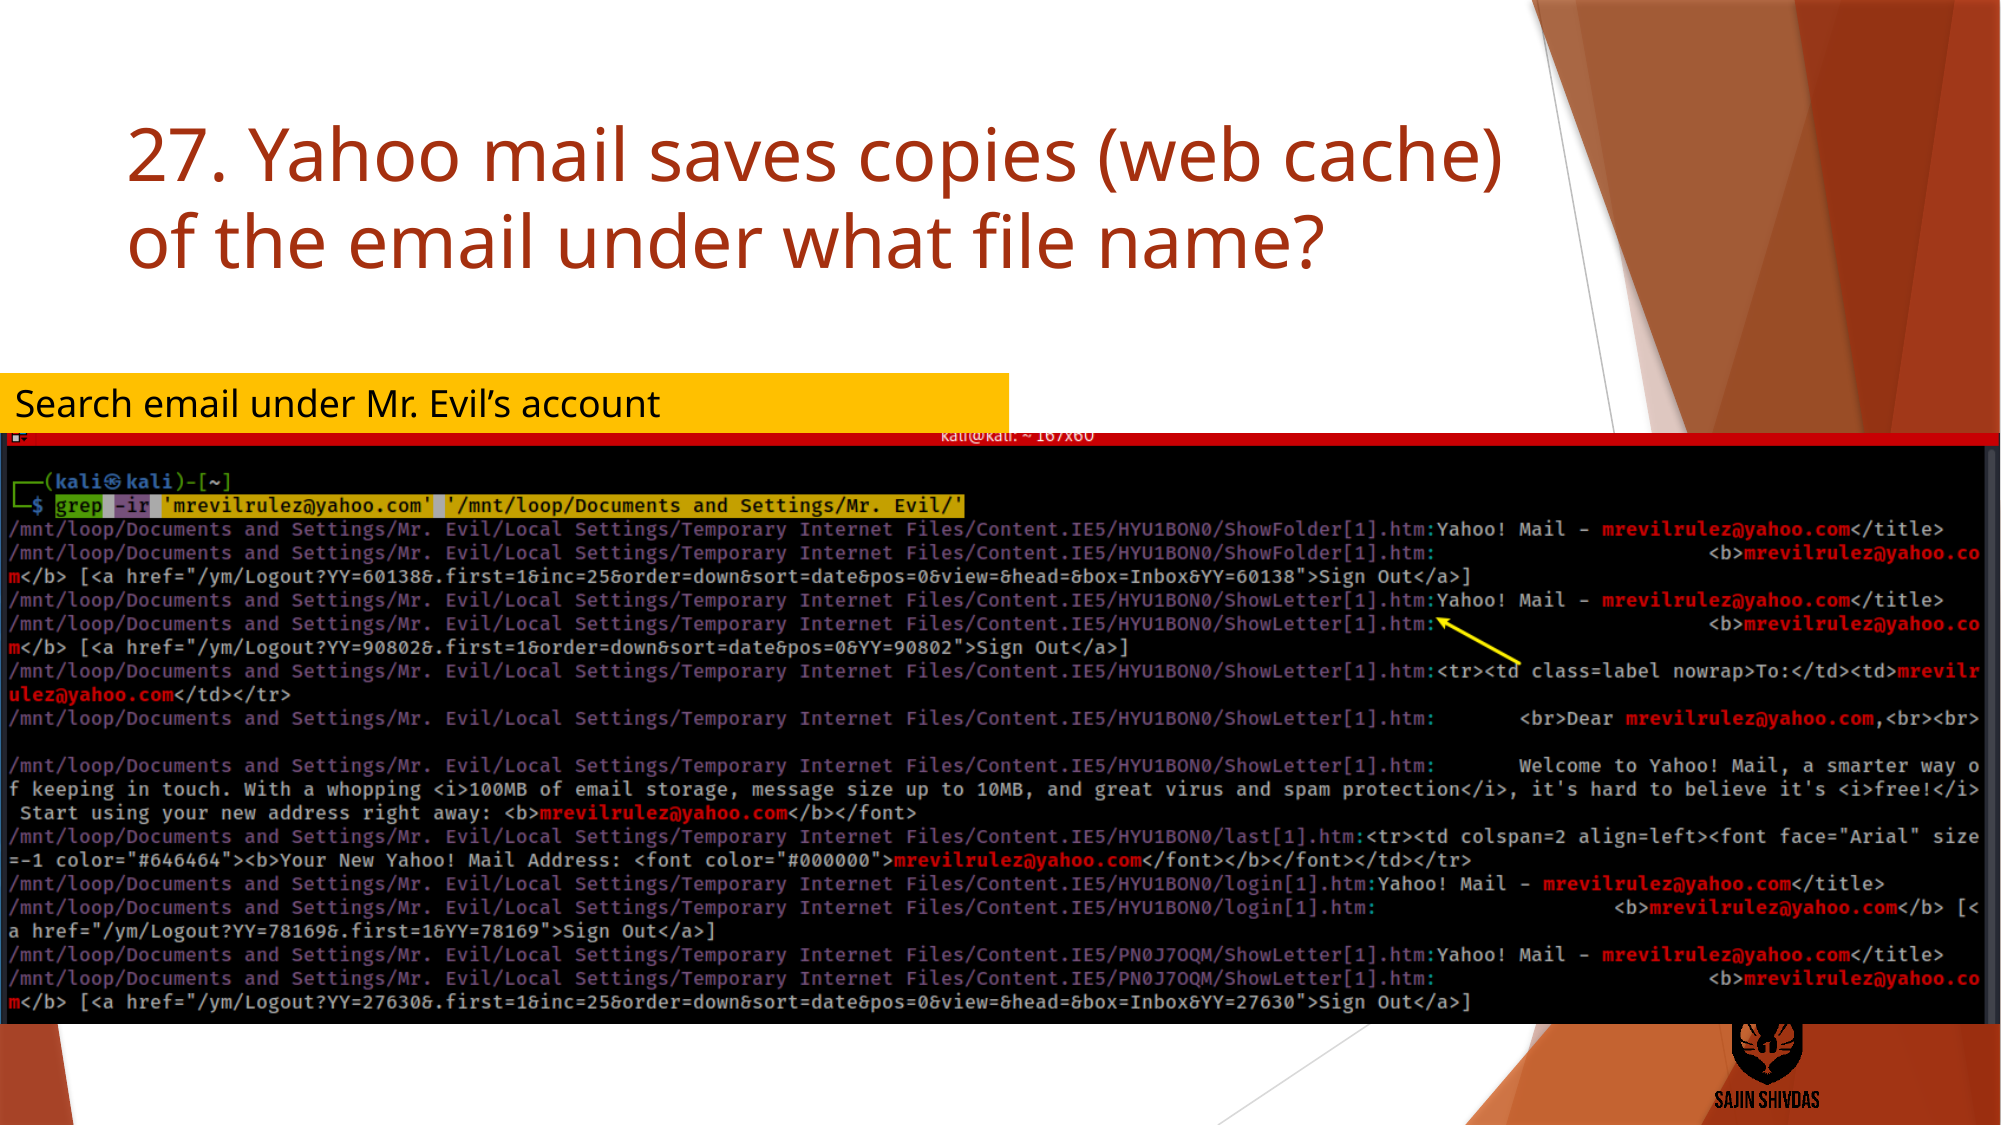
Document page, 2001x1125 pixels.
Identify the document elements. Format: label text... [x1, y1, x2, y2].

picture [0, 433, 2000, 1122]
text_box Search email under Mr. Evil’s account [0, 373, 1010, 431]
title 27. Yahoo mail saves copies (web cache) of the email under what file name? [111, 99, 1522, 317]
